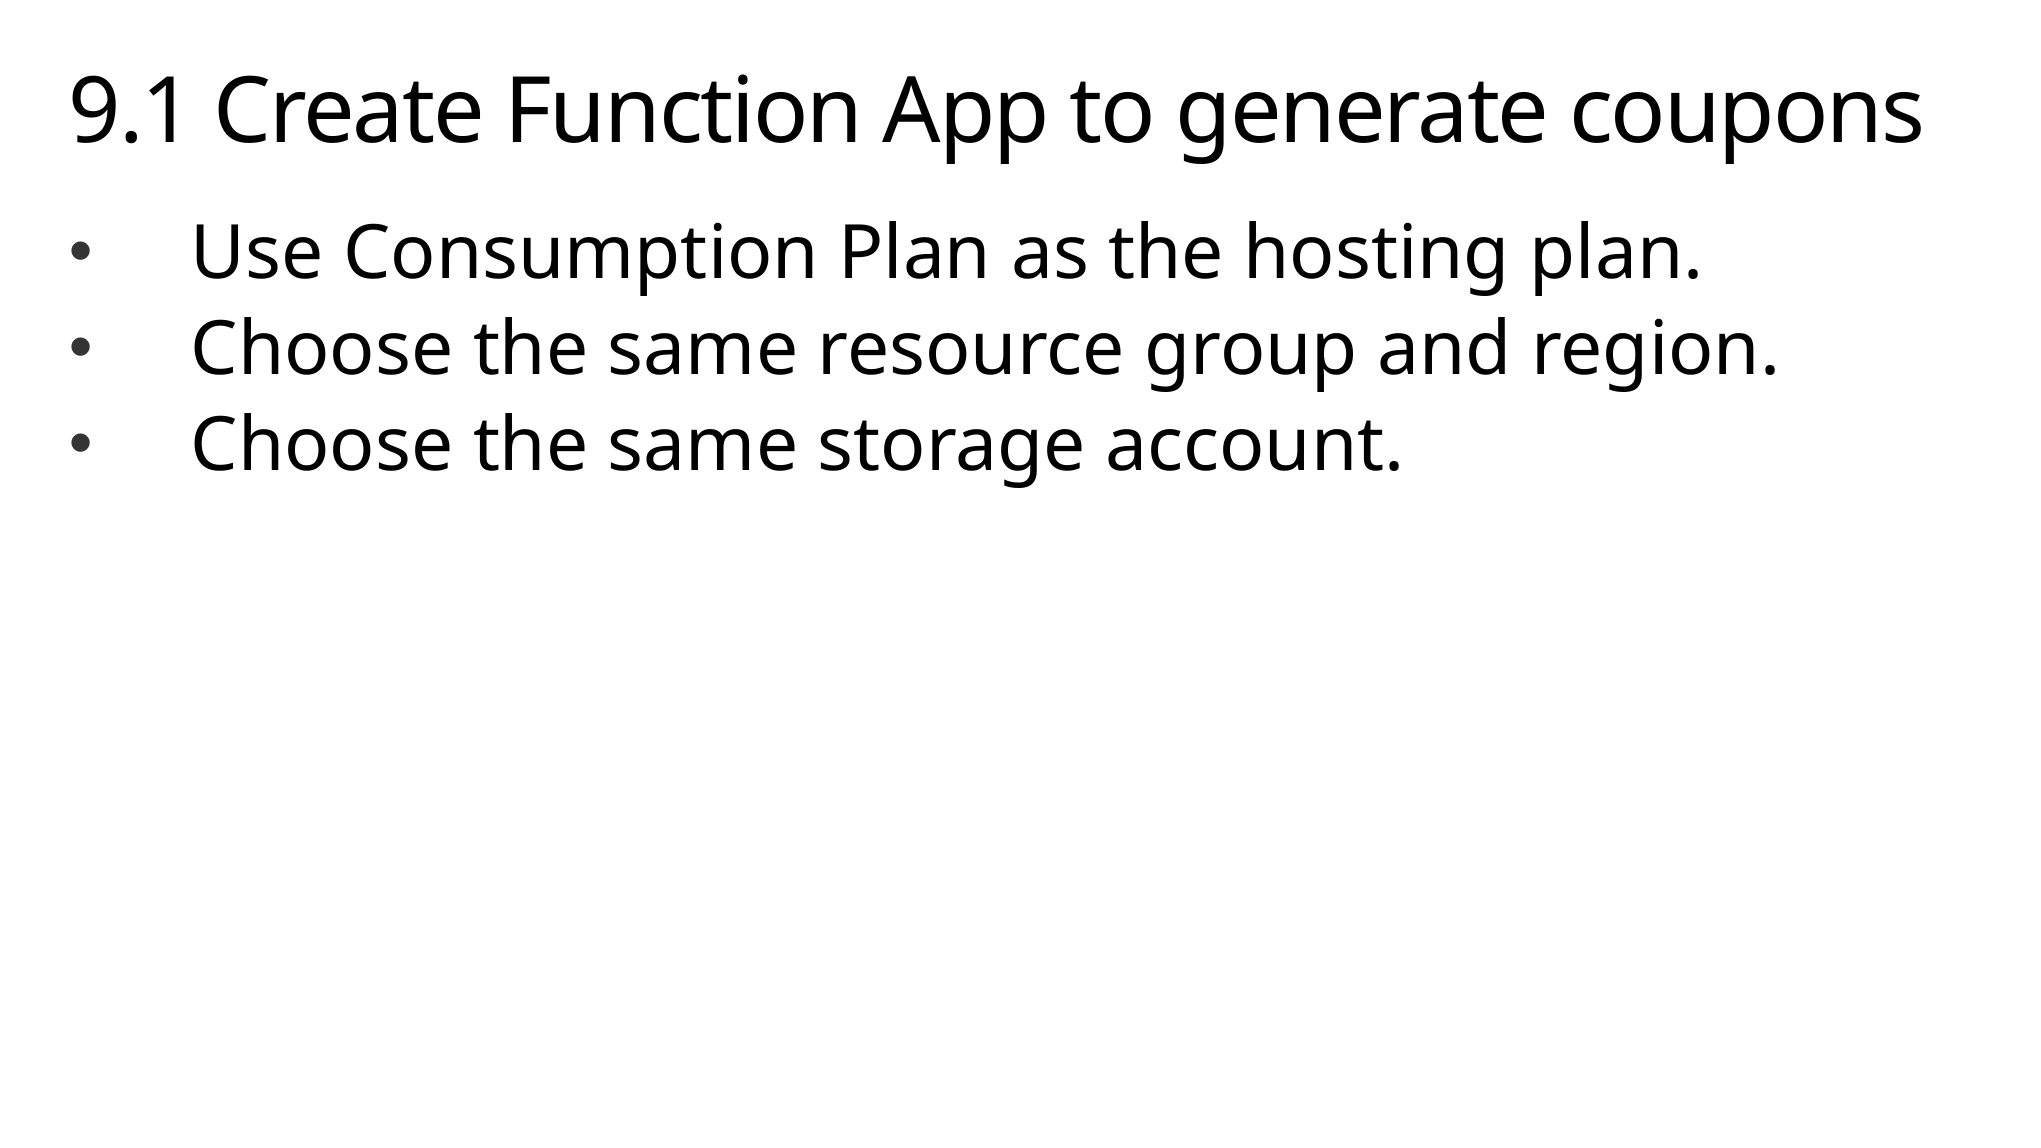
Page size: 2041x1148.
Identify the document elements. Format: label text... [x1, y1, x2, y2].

list Use Consumption Plan as the hosting plan. Choose the same resource group and region. Choose the same storage account. [45, 198, 1996, 511]
title 9.1 Create Function App to generate coupons [45, 48, 1996, 198]
